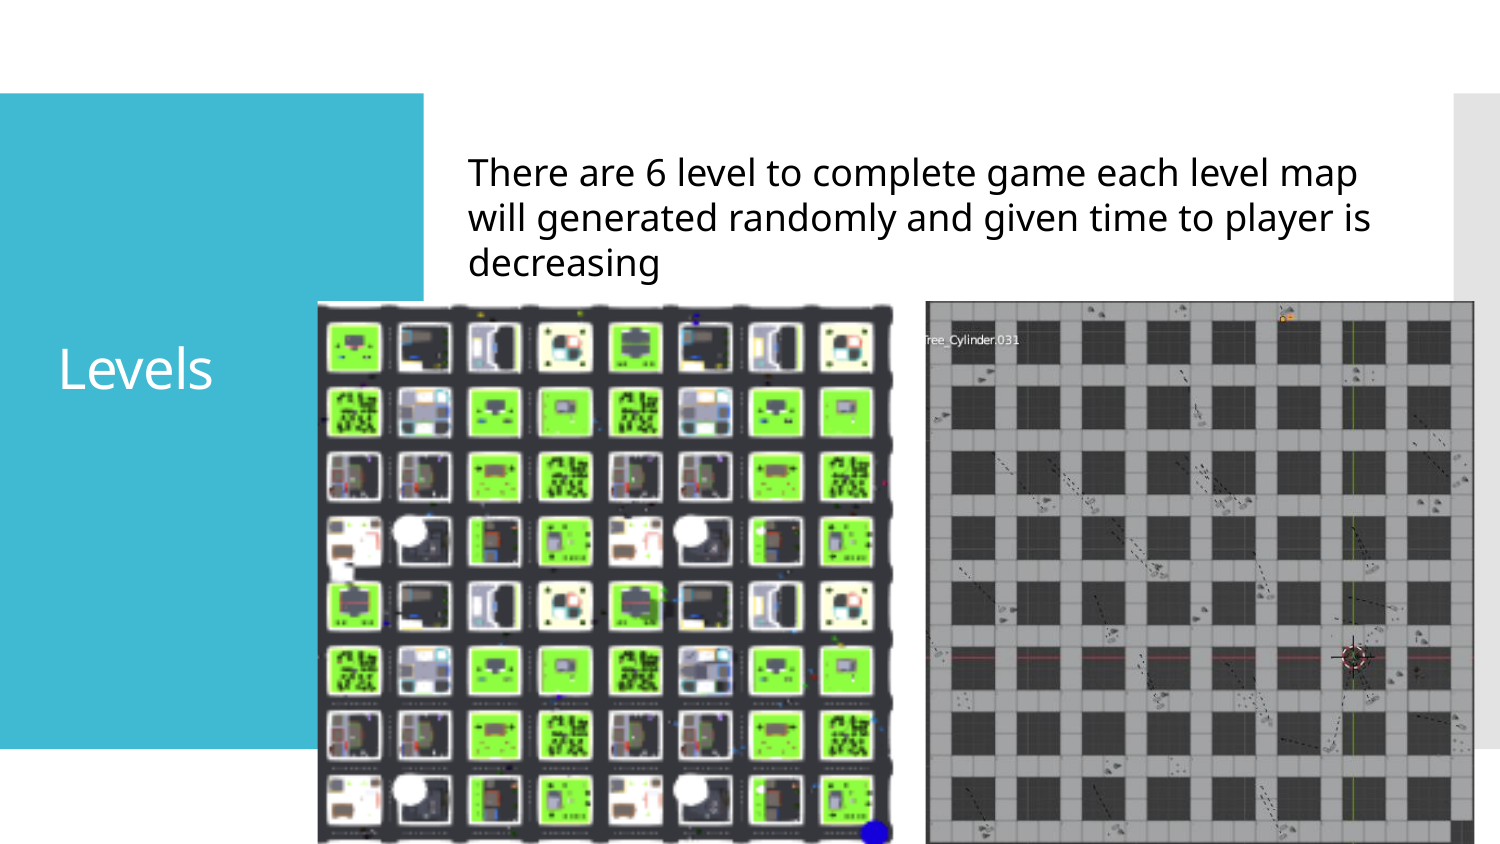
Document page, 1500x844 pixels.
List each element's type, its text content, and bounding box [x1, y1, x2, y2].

picture [317, 301, 894, 844]
text_box There are 6 level to complete game each level map will generated randomly and given time to player is decreasing [453, 141, 1421, 292]
title Levels [0, 325, 317, 422]
picture [925, 301, 1475, 844]
